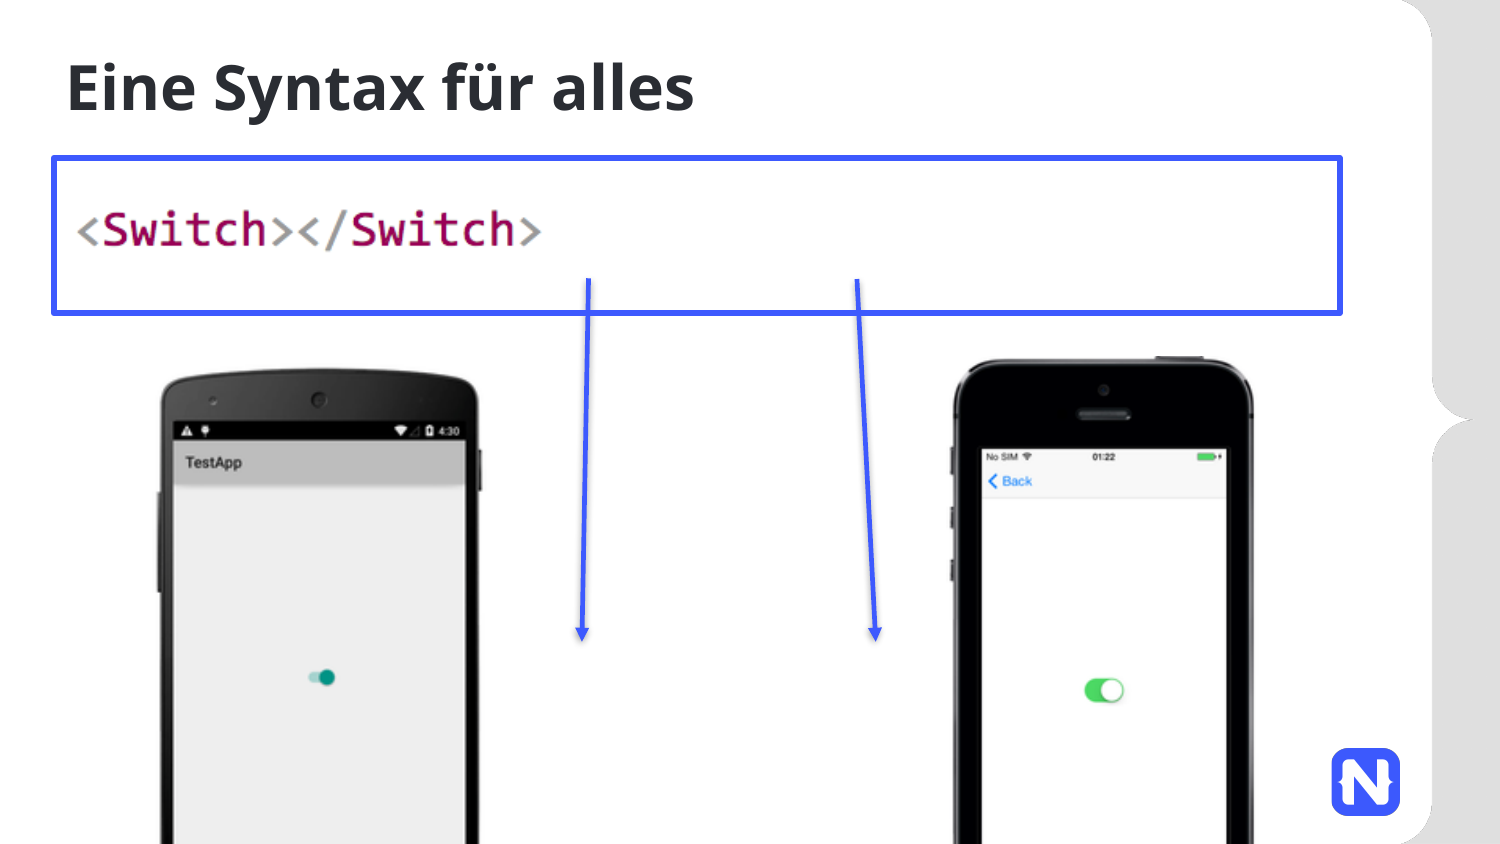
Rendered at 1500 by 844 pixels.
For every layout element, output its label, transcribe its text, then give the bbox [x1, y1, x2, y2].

picture [64, 188, 564, 280]
text_box [52, 156, 1342, 315]
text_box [581, 278, 589, 642]
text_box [856, 278, 876, 642]
picture [928, 355, 1275, 844]
picture [1331, 0, 1500, 844]
title Eine Syntax für alles [53, 56, 1449, 124]
picture [123, 317, 512, 844]
